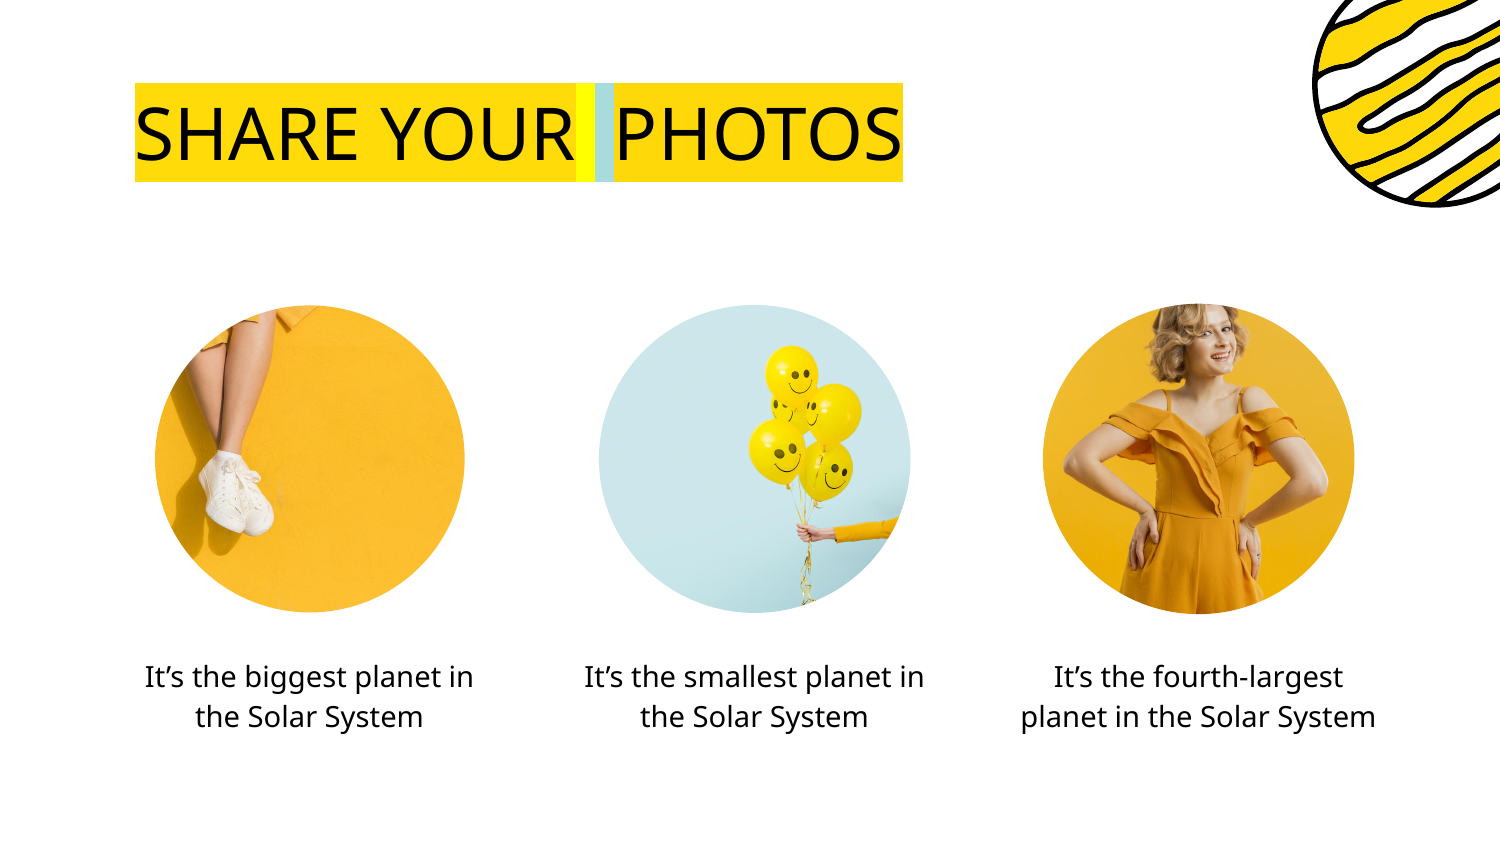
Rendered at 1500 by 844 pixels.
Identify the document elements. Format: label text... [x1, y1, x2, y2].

title SHARE YOUR PHOTOS [119, 72, 960, 167]
subtitle It’s the fourth-largest planet in the Solar System [994, 638, 1404, 765]
subtitle It’s the biggest planet in the Solar System [105, 637, 515, 764]
picture [154, 305, 465, 613]
picture [598, 304, 911, 614]
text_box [1311, 0, 1500, 207]
subtitle It’s the smallest planet in the Solar System [550, 638, 960, 765]
picture [1042, 303, 1355, 615]
